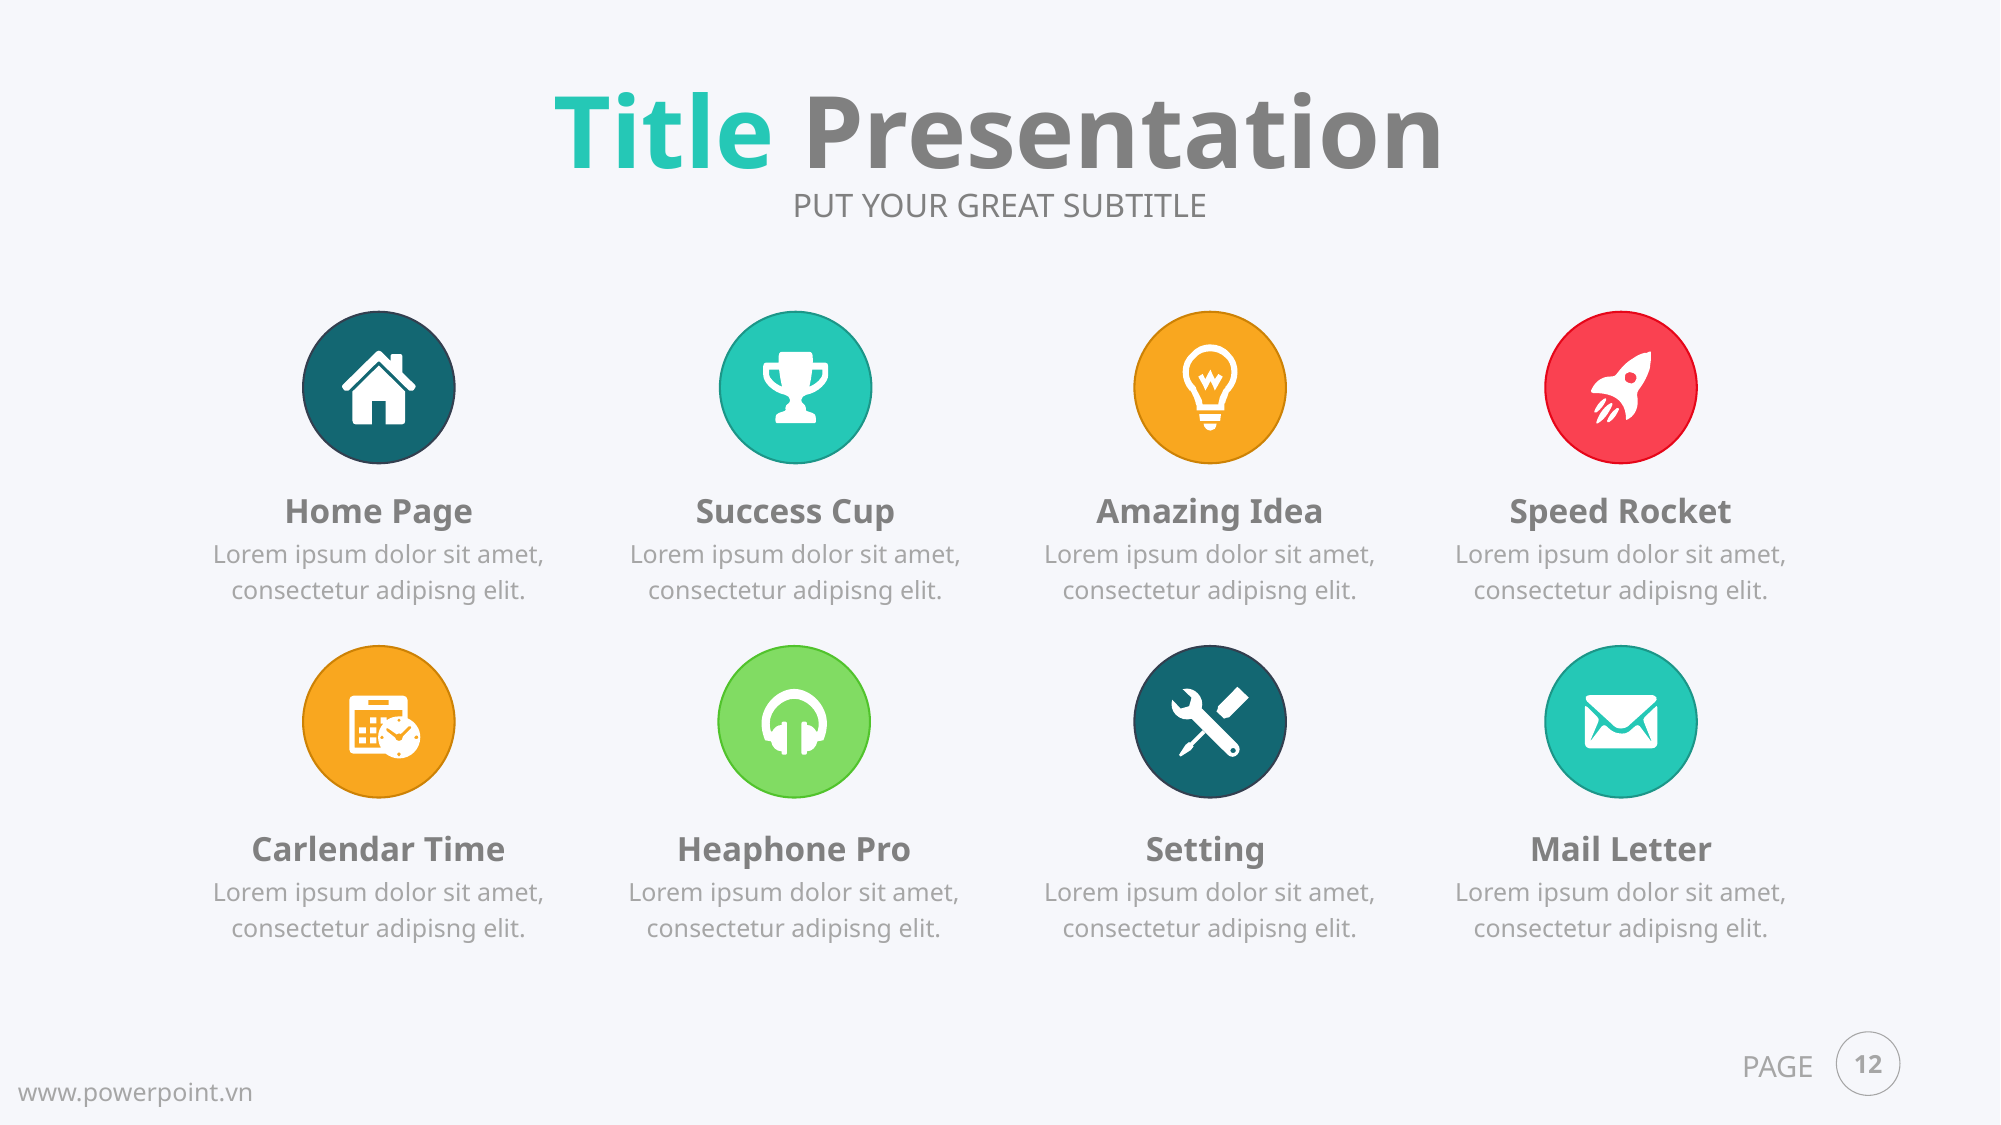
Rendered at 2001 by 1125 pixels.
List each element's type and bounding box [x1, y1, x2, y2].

text_box [718, 645, 870, 798]
text_box [1438, 820, 1804, 952]
text_box [196, 482, 562, 614]
text_box [1134, 645, 1286, 798]
text_box [719, 311, 872, 464]
text_box [493, 64, 1507, 237]
text_box [613, 482, 979, 614]
text_box [303, 645, 455, 798]
text_box [196, 820, 562, 952]
text_box [1134, 311, 1286, 464]
text_box [1545, 311, 1697, 464]
text_box [1438, 482, 1804, 614]
text_box [303, 311, 455, 464]
text_box [1545, 645, 1697, 798]
text_box [1027, 820, 1393, 952]
text_box [611, 820, 977, 952]
text_box [1027, 482, 1393, 611]
